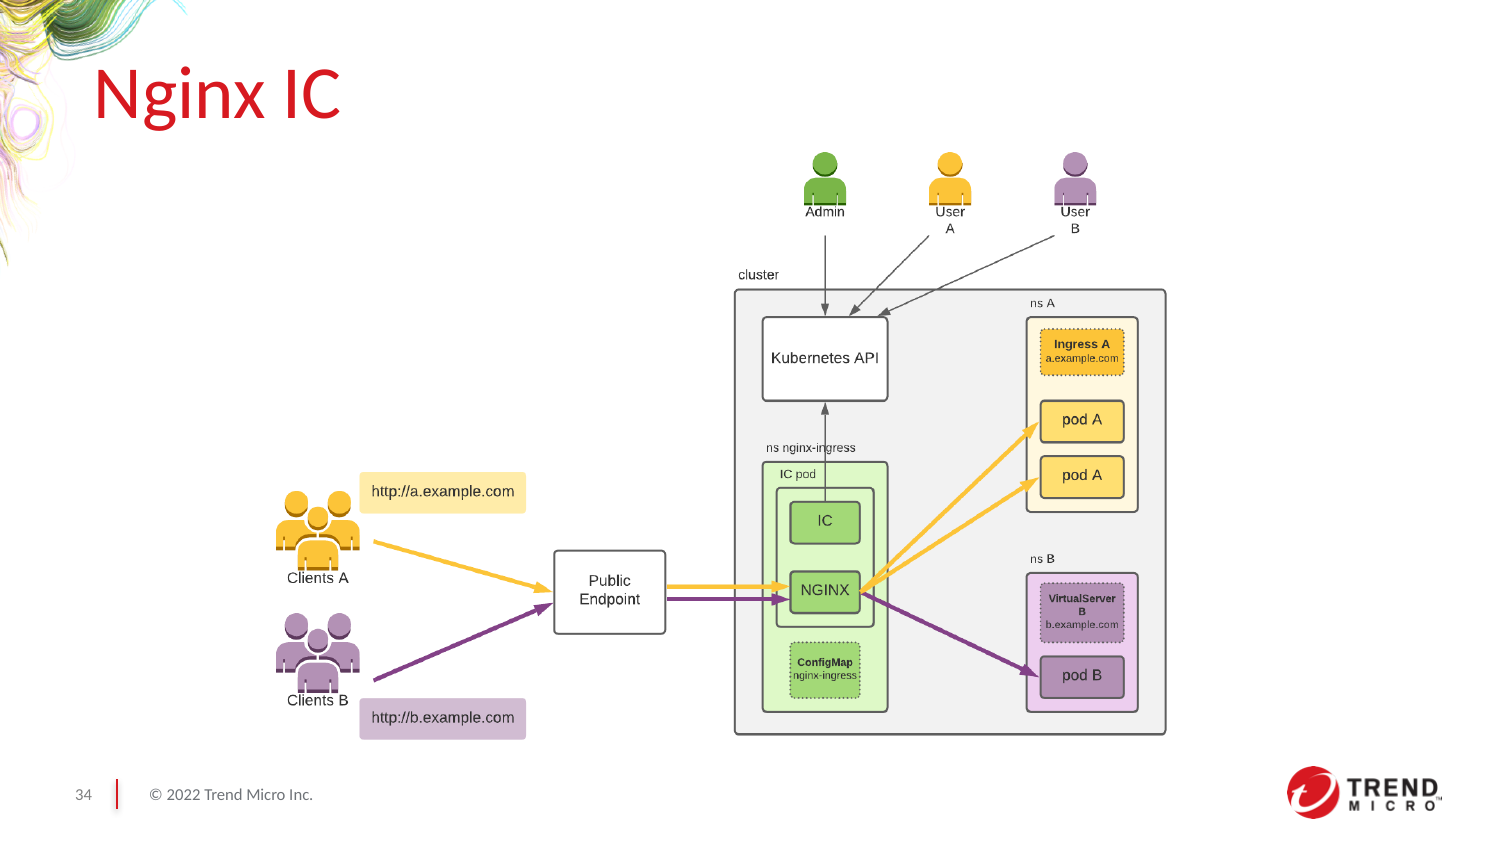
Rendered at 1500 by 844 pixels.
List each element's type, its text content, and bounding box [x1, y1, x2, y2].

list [248, 124, 1193, 767]
title Nginx IC [94, 61, 1407, 149]
picture [0, 0, 1500, 844]
